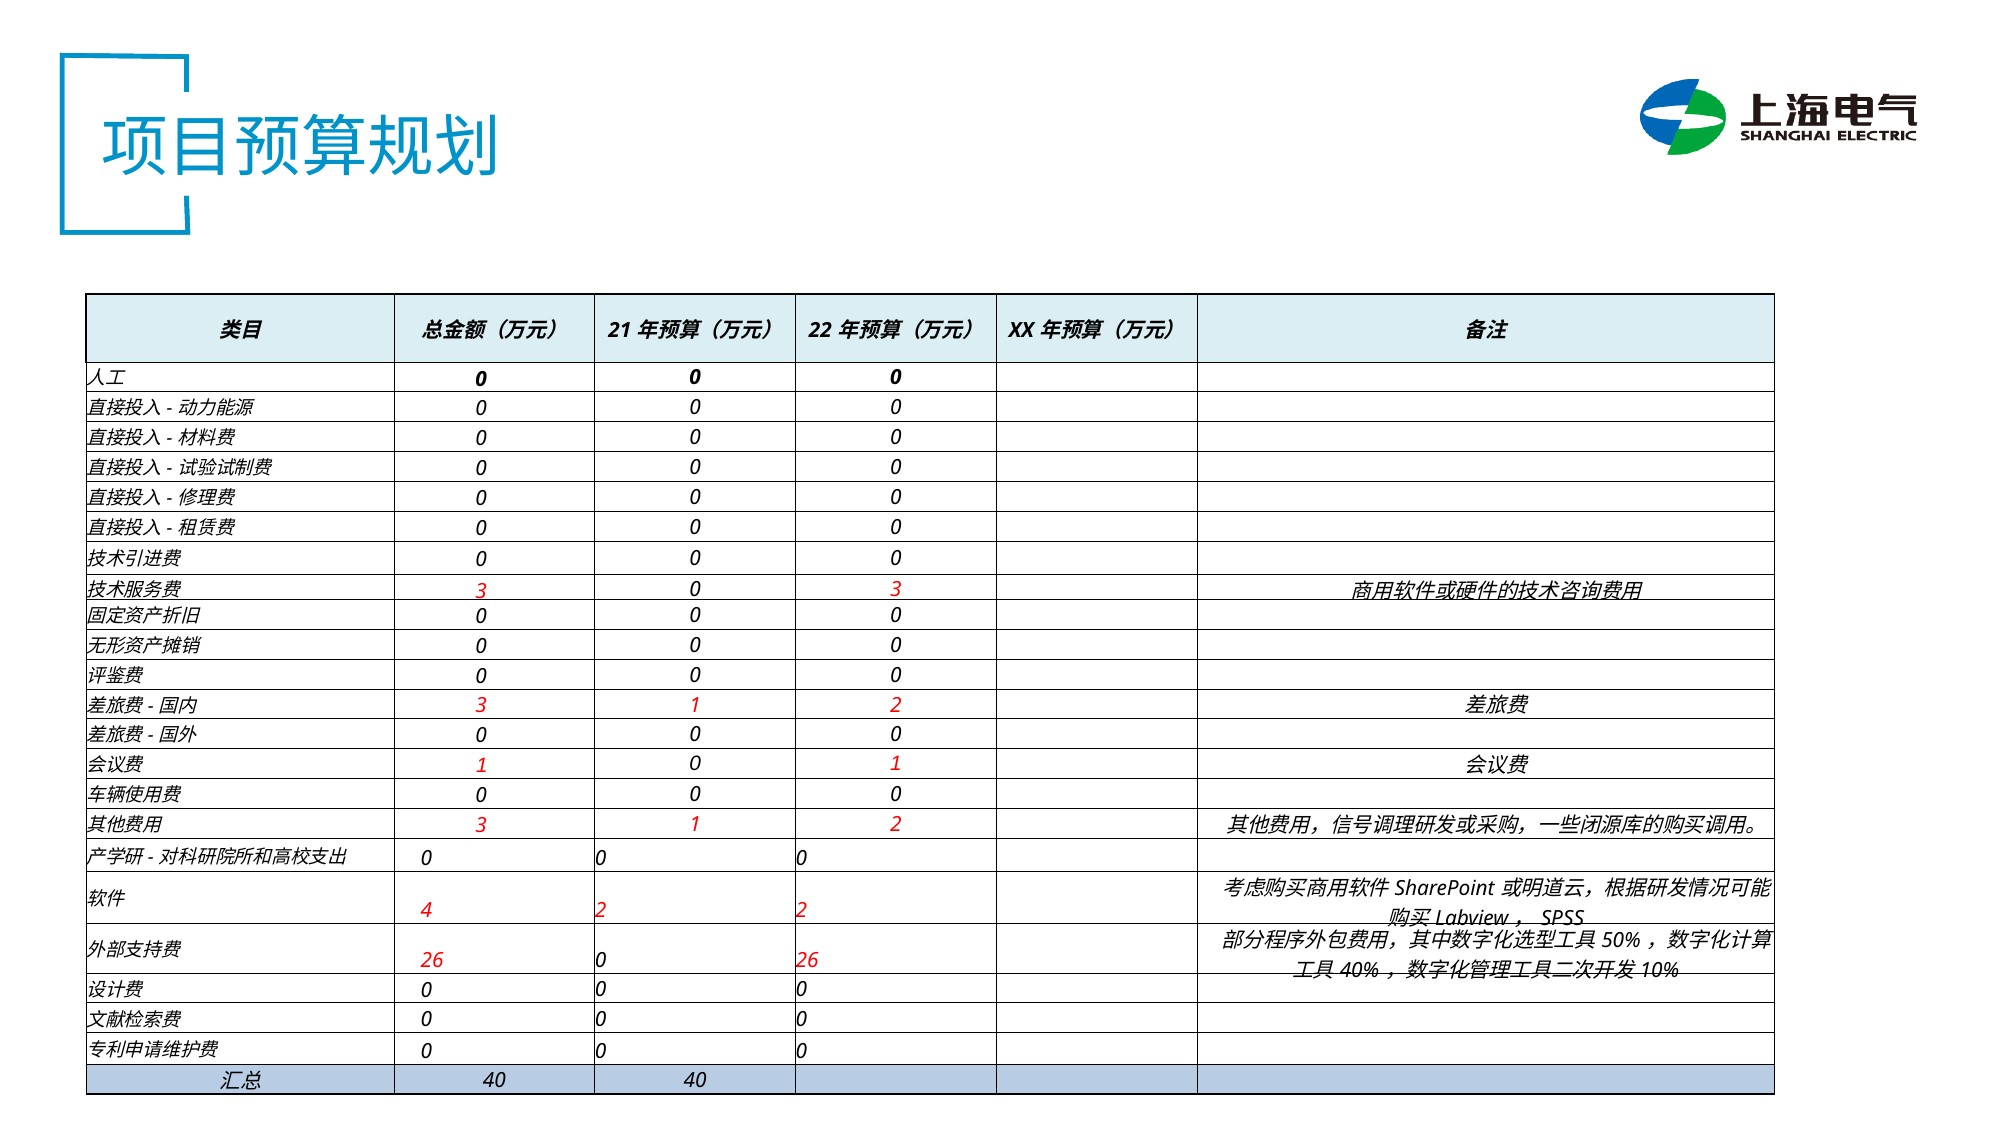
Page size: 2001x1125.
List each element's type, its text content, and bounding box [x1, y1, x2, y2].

table_cell 0 [395, 660, 594, 689]
table_cell 文献检索费 [87, 1003, 394, 1032]
table_cell 0 [395, 974, 594, 1002]
table_cell 考虑购买商用软件SharePoint或明道云，根据研发情况可能购买Labview，SPSS [1198, 872, 1774, 923]
table_cell 0 [796, 392, 996, 421]
table_cell 汇总 [87, 1065, 394, 1093]
table_cell 0 [595, 660, 795, 689]
table_header 总金额（万元） [395, 295, 594, 362]
table_cell 0 [395, 1003, 594, 1032]
table_cell 26 [796, 924, 996, 973]
table_cell [1198, 512, 1774, 541]
table_cell [997, 872, 1197, 923]
table_cell 0 [395, 542, 594, 574]
table_cell [1198, 779, 1774, 808]
table_cell [997, 575, 1197, 599]
table_cell 外部支持费 [87, 924, 394, 973]
picture [1640, 76, 1925, 157]
table_cell 0 [595, 392, 795, 421]
table_cell 部分程序外包费用，其中数字化选型工具50%，数字化计算工具40%，数字化管理工具二次开发10% [1198, 924, 1774, 973]
table_cell [1198, 482, 1774, 511]
table_cell 0 [595, 749, 795, 778]
table_cell 会议费 [87, 749, 394, 778]
table_cell 0 [395, 363, 594, 391]
table_cell 0 [395, 512, 594, 541]
table_cell 直接投入-动力能源 [87, 392, 394, 421]
table_cell [997, 1065, 1197, 1093]
table_cell 0 [796, 363, 996, 391]
table_cell 0 [595, 512, 795, 541]
table_cell [1198, 630, 1774, 659]
text_box 项目预算规划 [187, 95, 973, 191]
table_cell 0 [796, 600, 996, 629]
table_cell [1198, 422, 1774, 451]
table_header 备注 [1198, 295, 1774, 362]
table_cell 0 [796, 839, 996, 871]
table_cell [1198, 363, 1774, 391]
table_cell 1 [595, 690, 795, 718]
table_cell [1198, 839, 1774, 871]
table_cell 0 [595, 974, 795, 1002]
table_cell 0 [595, 1033, 795, 1064]
table_cell 其他费用 [87, 809, 394, 838]
table_cell 0 [395, 630, 594, 659]
table_cell 其他费用，信号调理研发或采购，一些闭源库的购买调用。 [1198, 809, 1774, 838]
table_cell 0 [796, 630, 996, 659]
text_box [61, 54, 189, 234]
table_cell 0 [796, 422, 996, 451]
table_cell 0 [395, 422, 594, 451]
table_cell 0 [395, 779, 594, 808]
table_cell [997, 392, 1197, 421]
table_cell 0 [796, 779, 996, 808]
table_cell [796, 1065, 996, 1093]
table_cell 0 [595, 924, 795, 973]
table_cell [997, 363, 1197, 391]
table_cell 0 [595, 1003, 795, 1032]
table_cell 0 [595, 452, 795, 481]
table_cell 差旅费-国内 [87, 690, 394, 718]
table_cell [1198, 719, 1774, 748]
table_cell 4 [395, 872, 594, 923]
table_cell [1198, 452, 1774, 481]
table_cell [997, 974, 1197, 1002]
table_cell [997, 749, 1197, 778]
table_cell [997, 1033, 1197, 1064]
table_cell 0 [595, 422, 795, 451]
table_cell 专利申请维护费 [87, 1033, 394, 1064]
table_cell 直接投入-租赁费 [87, 512, 394, 541]
table_cell 26 [395, 924, 594, 973]
table_cell 0 [796, 542, 996, 574]
table_cell 0 [796, 660, 996, 689]
table_cell 3 [395, 809, 594, 838]
table_cell 会议费 [1198, 749, 1774, 778]
table_cell [997, 690, 1197, 718]
table_cell [1198, 542, 1774, 574]
table_cell 差旅费 [1198, 690, 1774, 718]
table_cell 评鉴费 [87, 660, 394, 689]
table_cell [997, 924, 1197, 973]
table_cell [1198, 1033, 1774, 1064]
table_cell 直接投入-修理费 [87, 482, 394, 511]
table_cell 人工 [87, 363, 394, 391]
table_cell [997, 630, 1197, 659]
table_header 22年预算（万元） [796, 295, 996, 362]
table_cell 无形资产摊销 [87, 630, 394, 659]
table_cell 0 [796, 974, 996, 1002]
table_cell [997, 512, 1197, 541]
table_cell 40 [395, 1065, 594, 1093]
table_cell 0 [595, 363, 795, 391]
table_cell [997, 482, 1197, 511]
table_cell [1198, 1065, 1774, 1093]
table_header XX年预算（万元） [997, 295, 1197, 362]
table_cell 0 [595, 600, 795, 629]
table_header 类目 [87, 295, 394, 362]
table_cell 0 [395, 839, 594, 871]
table_cell 0 [796, 1003, 996, 1032]
table_cell [1198, 974, 1774, 1002]
table_cell 0 [395, 1033, 594, 1064]
table_cell 固定资产折旧 [87, 600, 394, 629]
table_cell 0 [796, 452, 996, 481]
table_cell 0 [796, 512, 996, 541]
table_cell [997, 809, 1197, 838]
table_cell 车辆使用费 [87, 779, 394, 808]
table_cell 差旅费-国外 [87, 719, 394, 748]
table_cell [997, 422, 1197, 451]
table_cell 2 [796, 690, 996, 718]
table_cell [1198, 392, 1774, 421]
table_cell 2 [796, 872, 996, 923]
table_cell 0 [796, 719, 996, 748]
table_cell 0 [395, 719, 594, 748]
table_cell [1198, 660, 1774, 689]
table_cell [997, 452, 1197, 481]
table_cell 商用软件或硬件的技术咨询费用 [1198, 575, 1774, 599]
table_cell 0 [395, 482, 594, 511]
table_cell [997, 600, 1197, 629]
table_cell 3 [395, 575, 594, 599]
table_cell 技术引进费 [87, 542, 394, 574]
table_cell 1 [796, 749, 996, 778]
table_cell [997, 660, 1197, 689]
table_cell 3 [796, 575, 996, 599]
table_cell [997, 1003, 1197, 1032]
table_cell 0 [595, 630, 795, 659]
table_cell 设计费 [87, 974, 394, 1002]
table_cell [1198, 1003, 1774, 1032]
table_cell 0 [796, 482, 996, 511]
table_cell 0 [796, 1033, 996, 1064]
table_cell 1 [395, 749, 594, 778]
table_cell 0 [595, 839, 795, 871]
table_cell [1198, 600, 1774, 629]
table_cell 0 [595, 575, 795, 599]
table_cell 直接投入-材料费 [87, 422, 394, 451]
table_cell [997, 719, 1197, 748]
table_cell 直接投入-试验试制费 [87, 452, 394, 481]
table_cell 0 [595, 482, 795, 511]
table_cell 1 [595, 809, 795, 838]
table_cell [997, 839, 1197, 871]
table_cell 3 [395, 690, 594, 718]
table_cell 0 [395, 600, 594, 629]
table_cell 0 [595, 779, 795, 808]
table_cell [997, 779, 1197, 808]
table_cell 2 [595, 872, 795, 923]
table_cell 2 [796, 809, 996, 838]
table_header 21年预算（万元） [595, 295, 795, 362]
table_cell 0 [395, 452, 594, 481]
table_cell 0 [395, 392, 594, 421]
table_cell 0 [595, 719, 795, 748]
table_cell [997, 542, 1197, 574]
table_cell 技术服务费 [87, 575, 394, 599]
table_cell 产学研-对科研院所和高校支出 [87, 839, 394, 871]
table_cell 40 [595, 1065, 795, 1093]
table_cell 0 [595, 542, 795, 574]
table_cell 软件 [87, 872, 394, 923]
